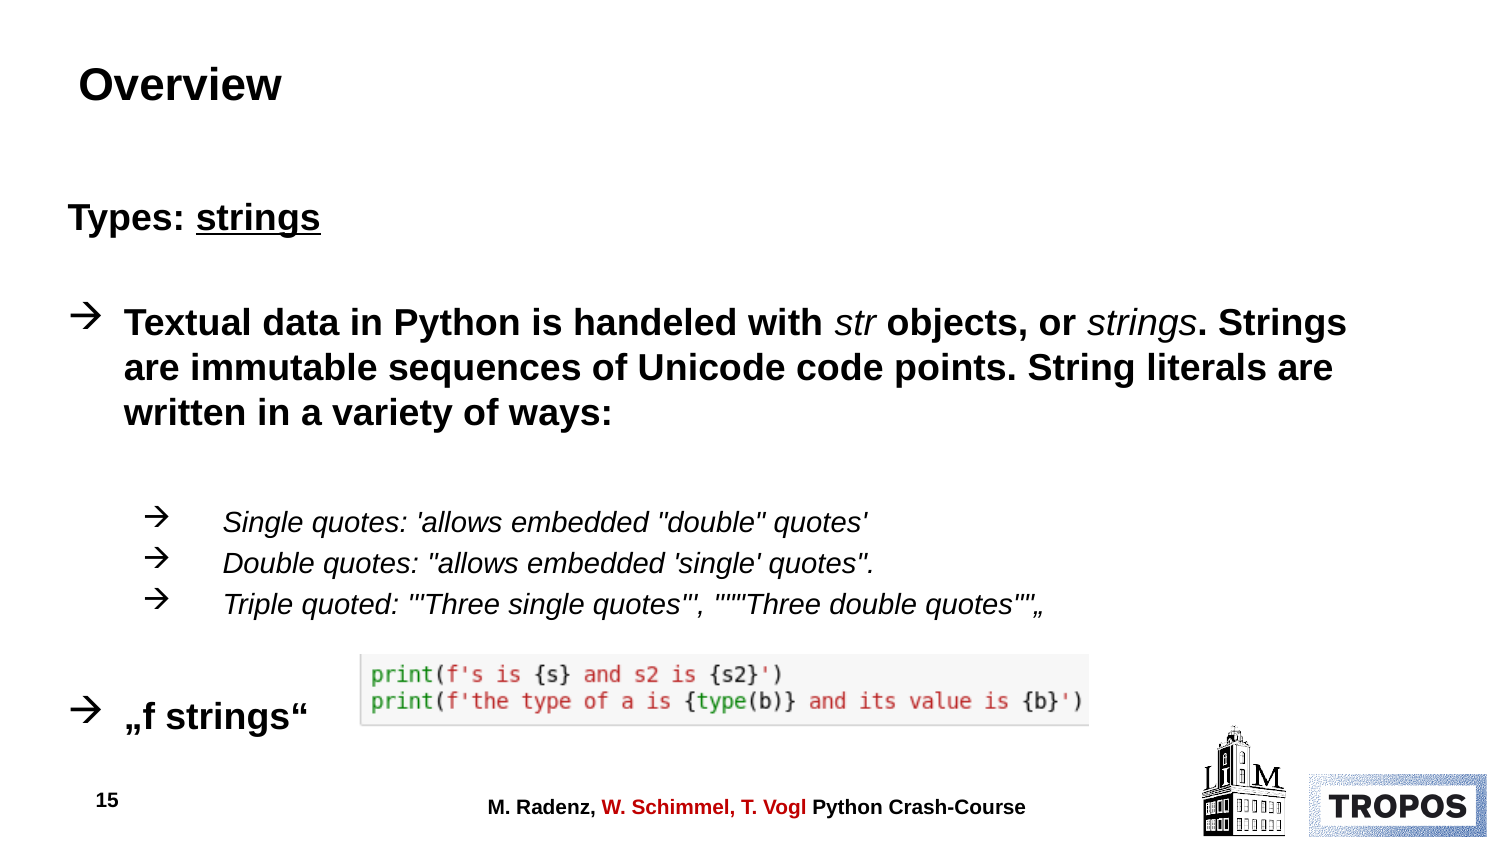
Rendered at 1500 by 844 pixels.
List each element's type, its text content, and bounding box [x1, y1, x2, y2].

footer M. Radenz, W. Schimmel, T. Vogl Python Crash-Course [464, 783, 1049, 829]
picture [1309, 774, 1487, 837]
list Types: strings Textual data in Python is handeled with str objects, or strings. Strings are immutable sequences of Unicode code points. String literals are written in a variety of ways: Single quotes: 'allows embedded "double" quotes' Double quotes: "allows embedded 'single' quotes". Triple quoted: '''Three single quotes''', """Three double quotes""„ „f strings“ [53, 186, 1392, 659]
picture [1202, 725, 1298, 844]
list Overview [78, 54, 1451, 144]
picture [356, 654, 1089, 732]
slide_number 15 [78, 776, 136, 822]
